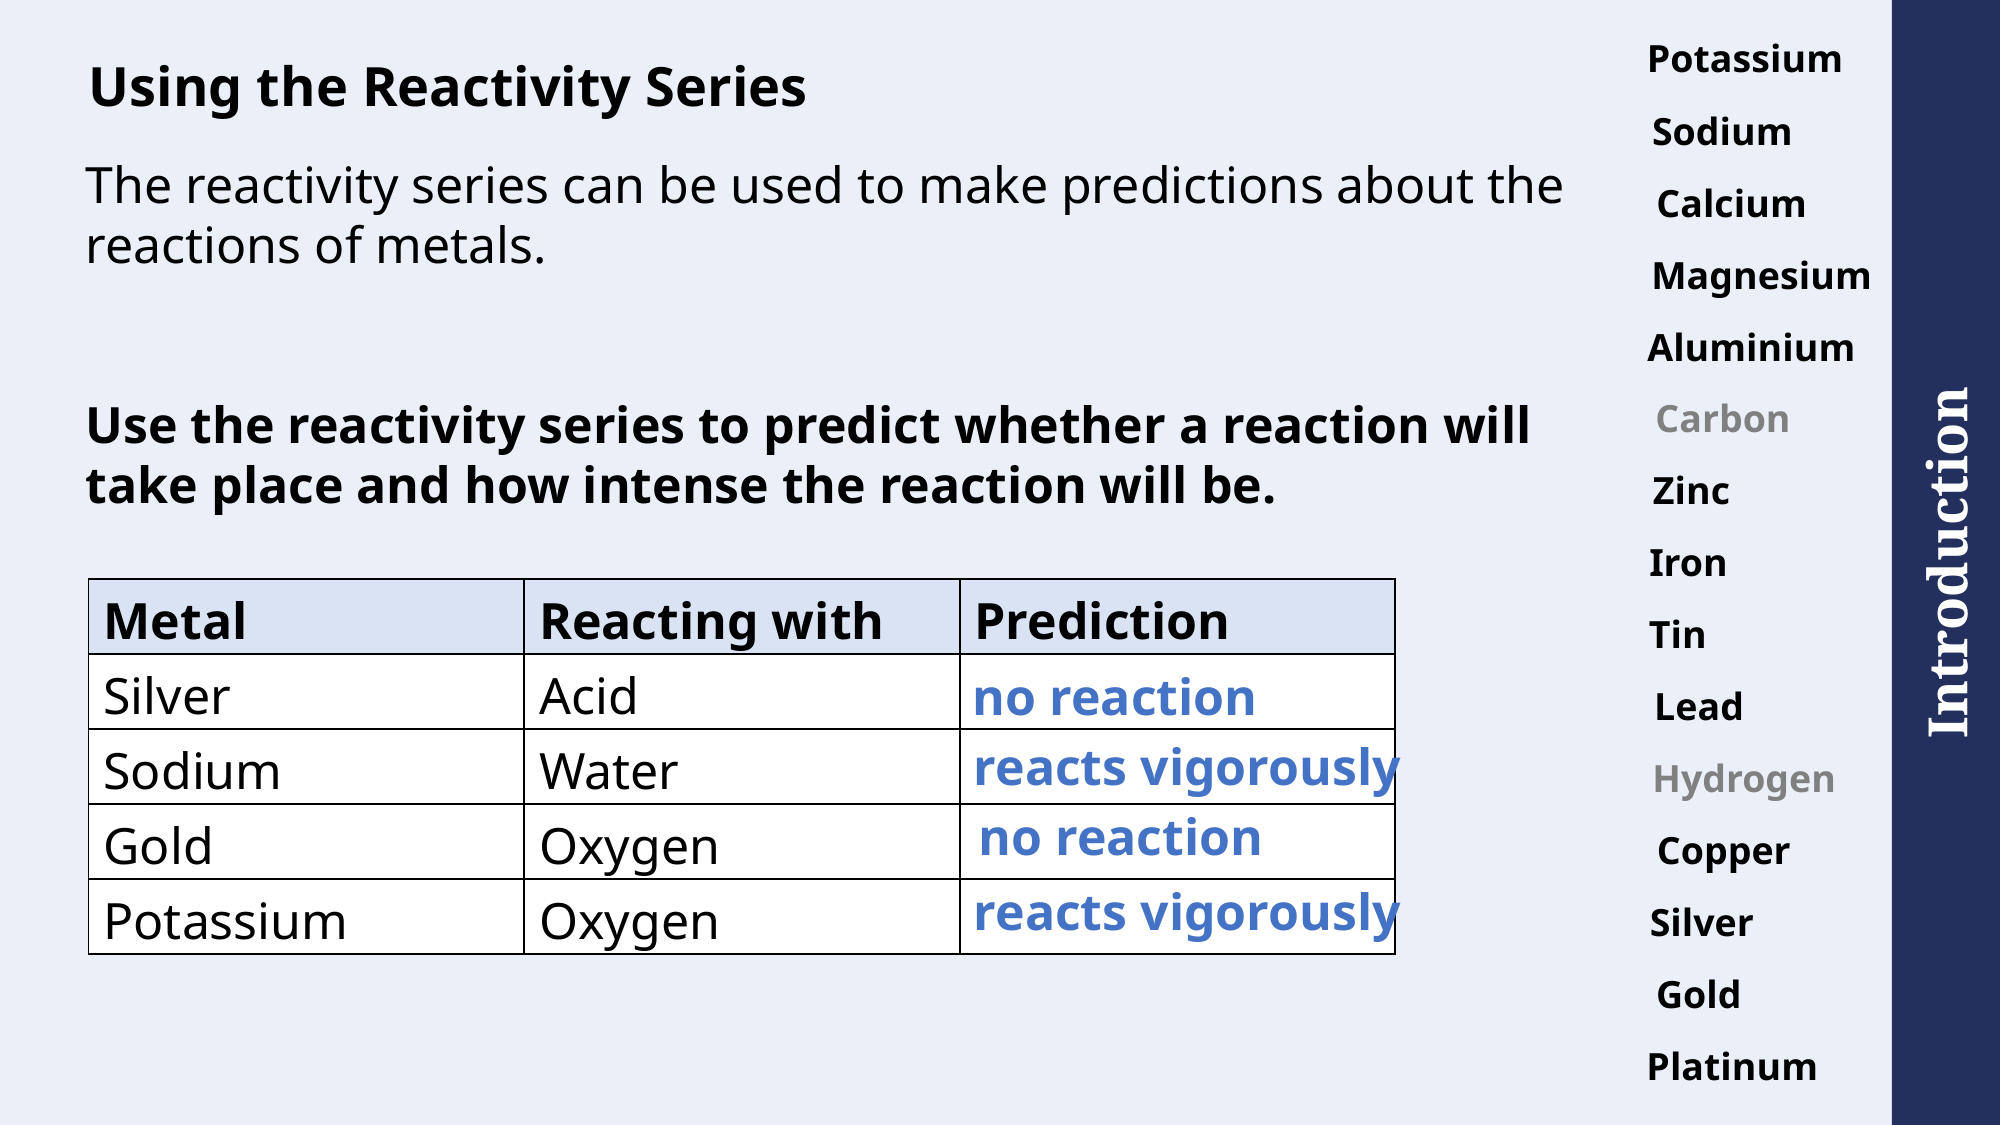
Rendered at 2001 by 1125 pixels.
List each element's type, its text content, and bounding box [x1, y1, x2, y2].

text_box Calcium [1641, 172, 1822, 233]
text_box Platinum [1631, 1035, 1833, 1096]
table_header Metal [89, 580, 523, 653]
table_cell Gold [89, 805, 523, 878]
table_cell Acid [525, 655, 959, 728]
text_box The reactivity series can be used to make predictions about the reactions of metals. Use the reactivity series to predict whether a reaction will take place and how intense the reaction will be. [71, 145, 1592, 521]
table_header Reacting with [525, 580, 959, 653]
text_box Magnesium [1636, 244, 1887, 304]
text_box no reaction [958, 658, 1273, 734]
text_box Aluminium [1632, 316, 1871, 376]
table_cell [961, 948, 1394, 953]
table_cell [1279, 805, 1394, 872]
text_box Silver [1635, 891, 1769, 952]
text_box Iron [1634, 531, 1743, 592]
text_box Copper [1642, 819, 1806, 880]
text_box Zinc [1638, 459, 1745, 520]
table_cell Oxygen [525, 880, 959, 953]
table_cell [961, 655, 1394, 728]
text_box Potassium [1632, 28, 1858, 88]
text_box Carbon [1640, 388, 1806, 448]
table_cell Water [525, 730, 959, 803]
table_header Prediction [961, 580, 1394, 653]
table_cell Potassium [89, 880, 523, 953]
text_box reacts vigorously [959, 728, 1417, 804]
text_box Sodium [1637, 100, 1808, 161]
text_box Tin [1634, 603, 1722, 664]
text_box Hydrogen [1637, 747, 1852, 808]
table_cell Sodium [89, 730, 523, 803]
title Using the Reactivity Series [88, 0, 1831, 119]
table_cell Oxygen [525, 805, 959, 878]
text_box Gold [1641, 963, 1757, 1024]
text_box Lead [1639, 675, 1760, 736]
text_box no reaction [963, 798, 1279, 872]
table_cell Silver [89, 655, 523, 728]
text_box reacts vigorously [959, 872, 1417, 948]
